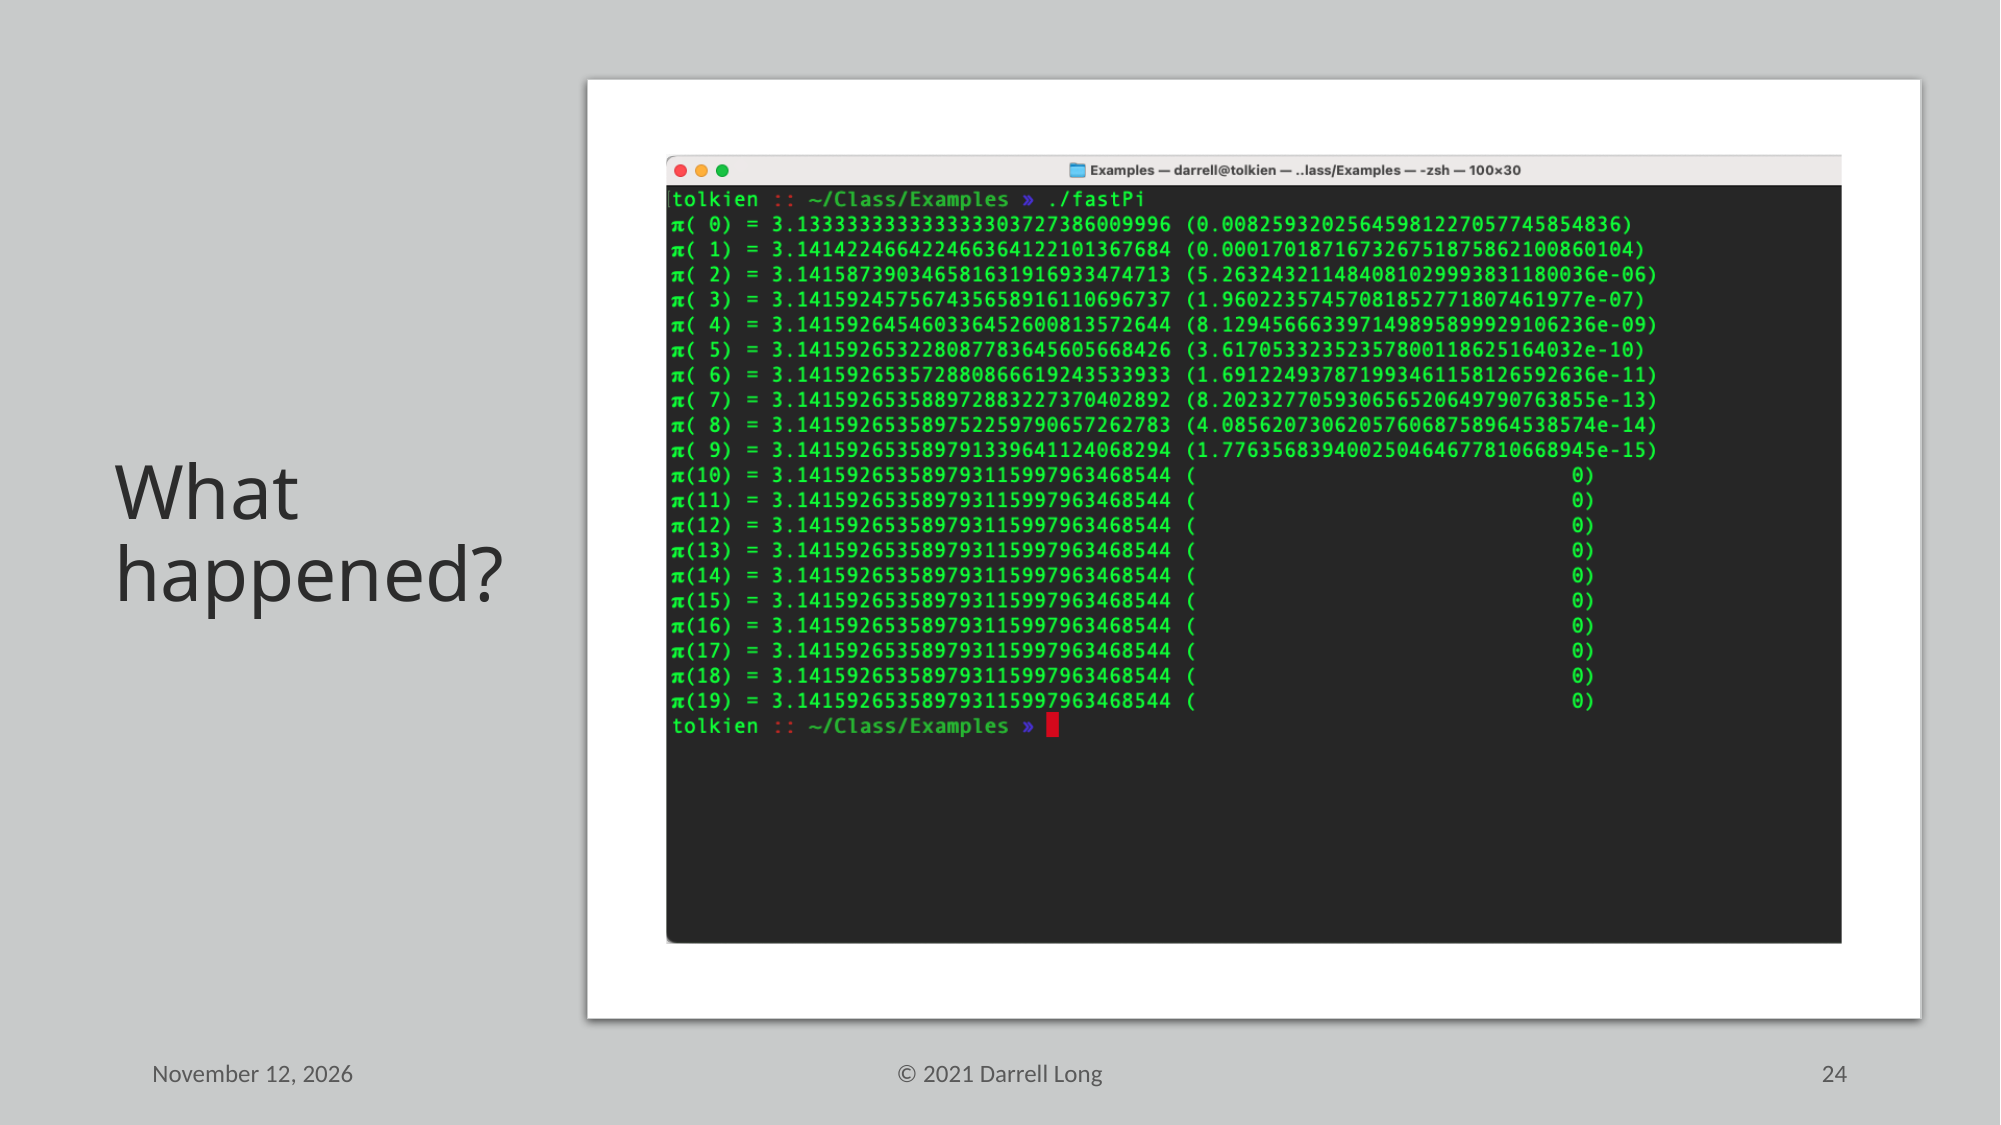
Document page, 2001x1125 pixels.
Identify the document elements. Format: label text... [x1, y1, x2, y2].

footer © 2021 Darrell Long [662, 1042, 1338, 1103]
title What happened? [99, 104, 527, 968]
slide_number 24 [1412, 1042, 1863, 1103]
text_box [0, 0, 2000, 1125]
text_box [586, 78, 1922, 1019]
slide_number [137, 1042, 588, 1103]
picture [666, 154, 1842, 944]
